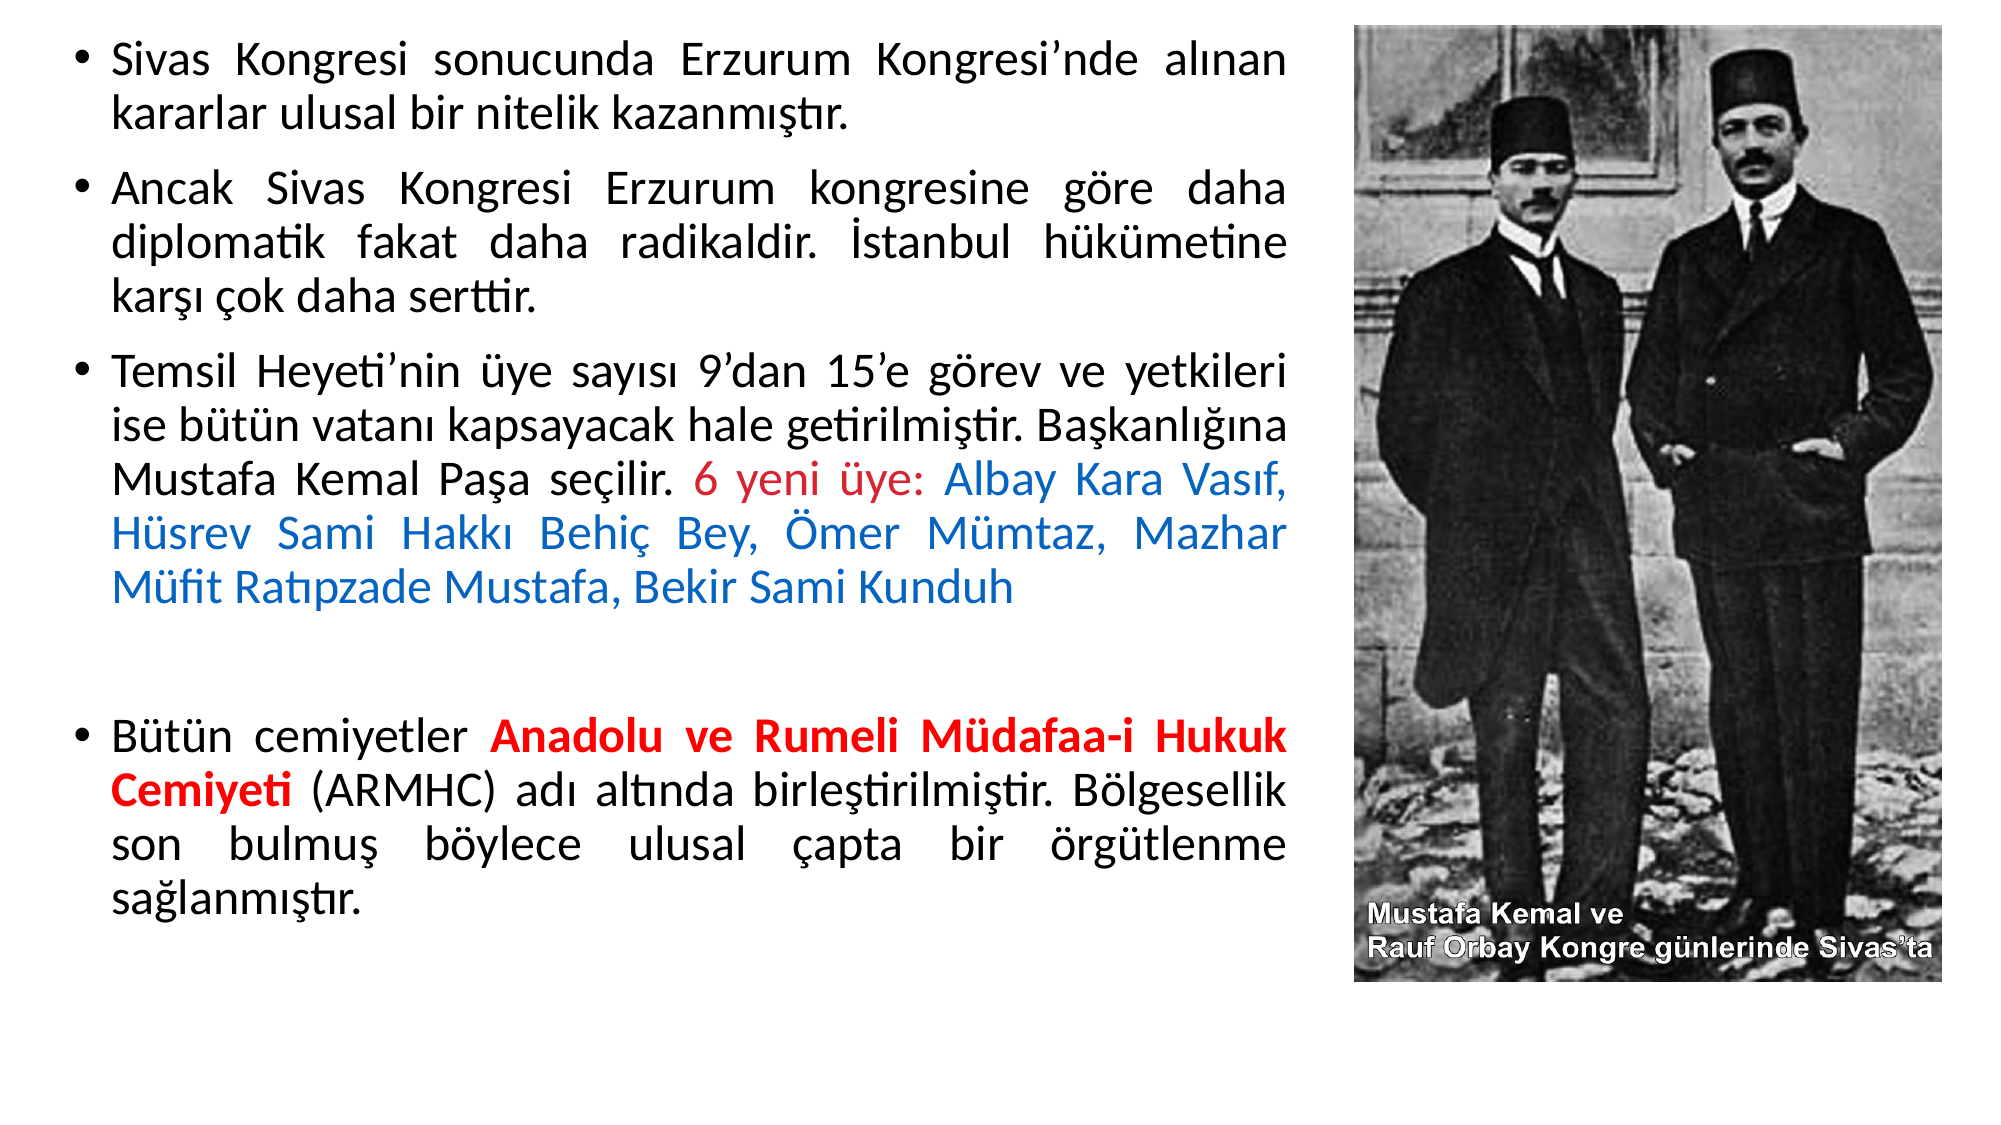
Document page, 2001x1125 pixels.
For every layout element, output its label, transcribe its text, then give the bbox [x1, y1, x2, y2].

picture [1354, 25, 1942, 983]
text_box Sivas Kongresi sonucunda Erzurum Kongresi’nde alınan kararlar ulusal bir nitelik kazanmıştır. Ancak Sivas Kongresi Erzurum kongresine göre daha diplomatik fakat daha radikaldir. İstanbul hükümetine karşı çok daha serttir. Temsil Heyeti’nin üye sayısı 9’dan 15’e görev ve yetkileri ise bütün vatanı kapsayacak hale getirilmiştir. Başkanlığına Mustafa Kemal Paşa seçilir. 6 yeni üye: Albay Kara Vasıf, Hüsrev Sami Hakkı Behiç Bey, Ömer Mümtaz, Mazhar Müfit Ratıpzade Mustafa, Bekir Sami Kunduh Bütün cemiyetler Anadolu ve Rumeli Müdafaa-i Hukuk Cemiyeti (ARMHC) adı altında birleştirilmiştir. Bölgesellik son bulmuş böylece ulusal çapta bir örgütlenme sağlanmıştır. [58, 25, 1304, 1125]
